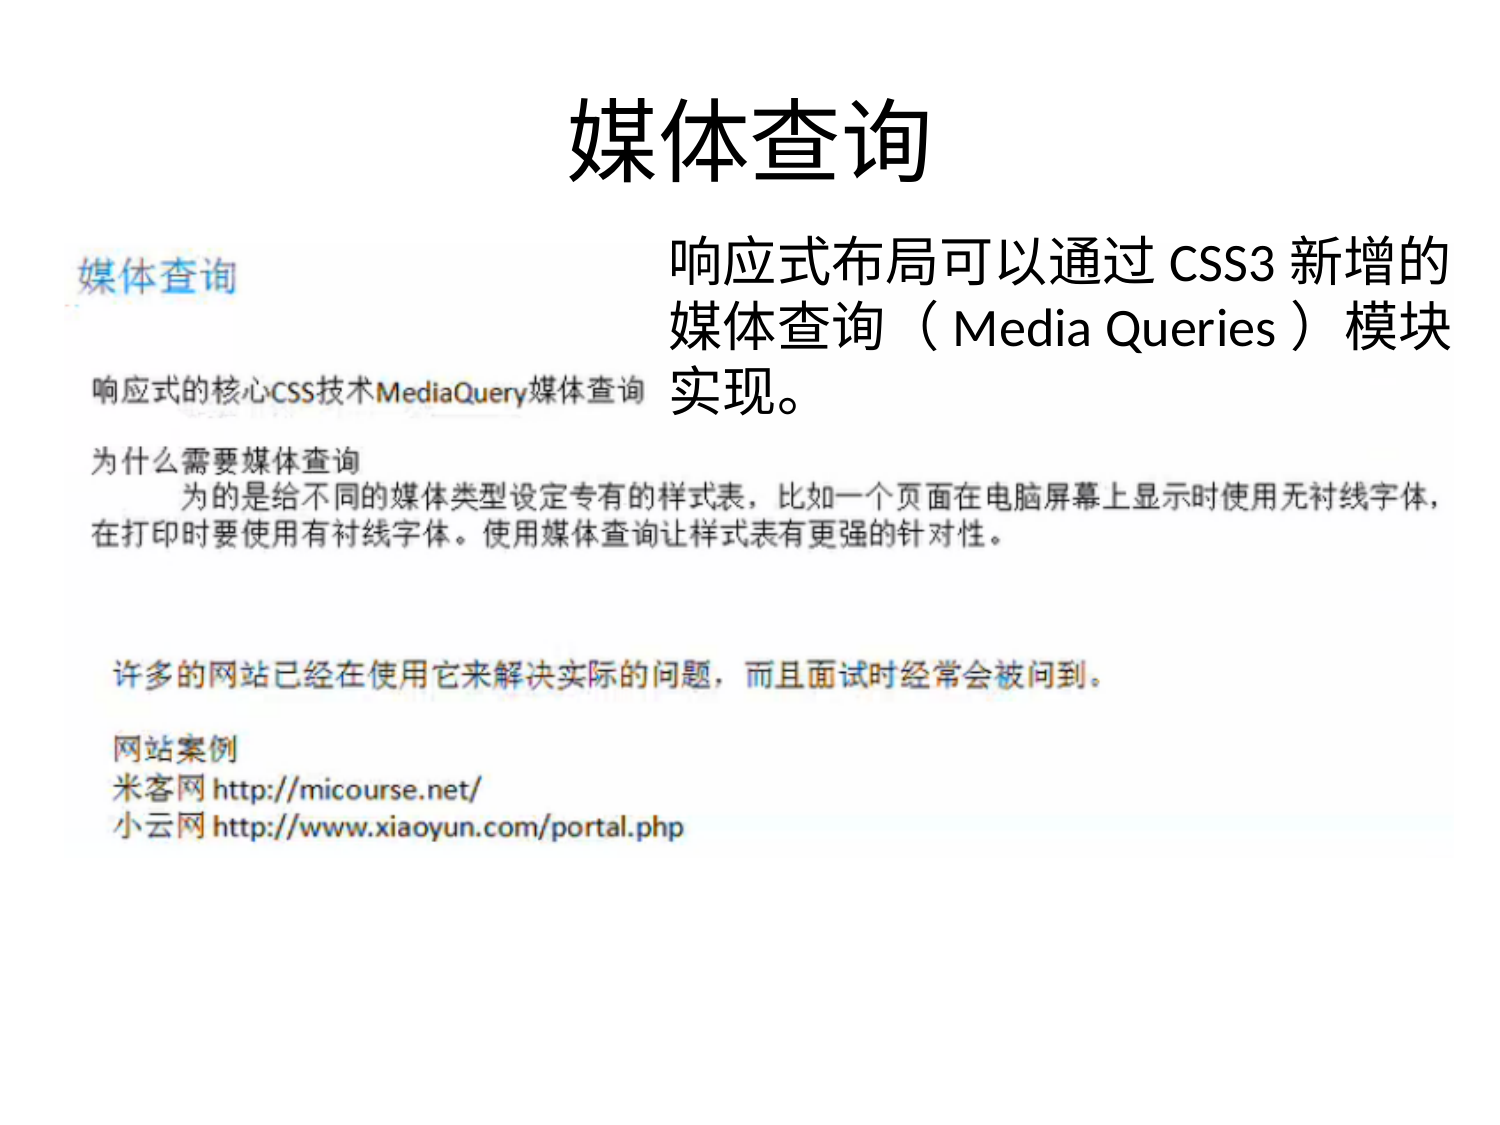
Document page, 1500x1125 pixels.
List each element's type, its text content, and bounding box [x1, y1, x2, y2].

picture [64, 243, 1454, 858]
title 媒体查询 [75, 45, 1425, 233]
text_box 响应式布局可以通过CSS3新增的媒体查询（Media Queries）模块实现。 [653, 219, 1499, 430]
